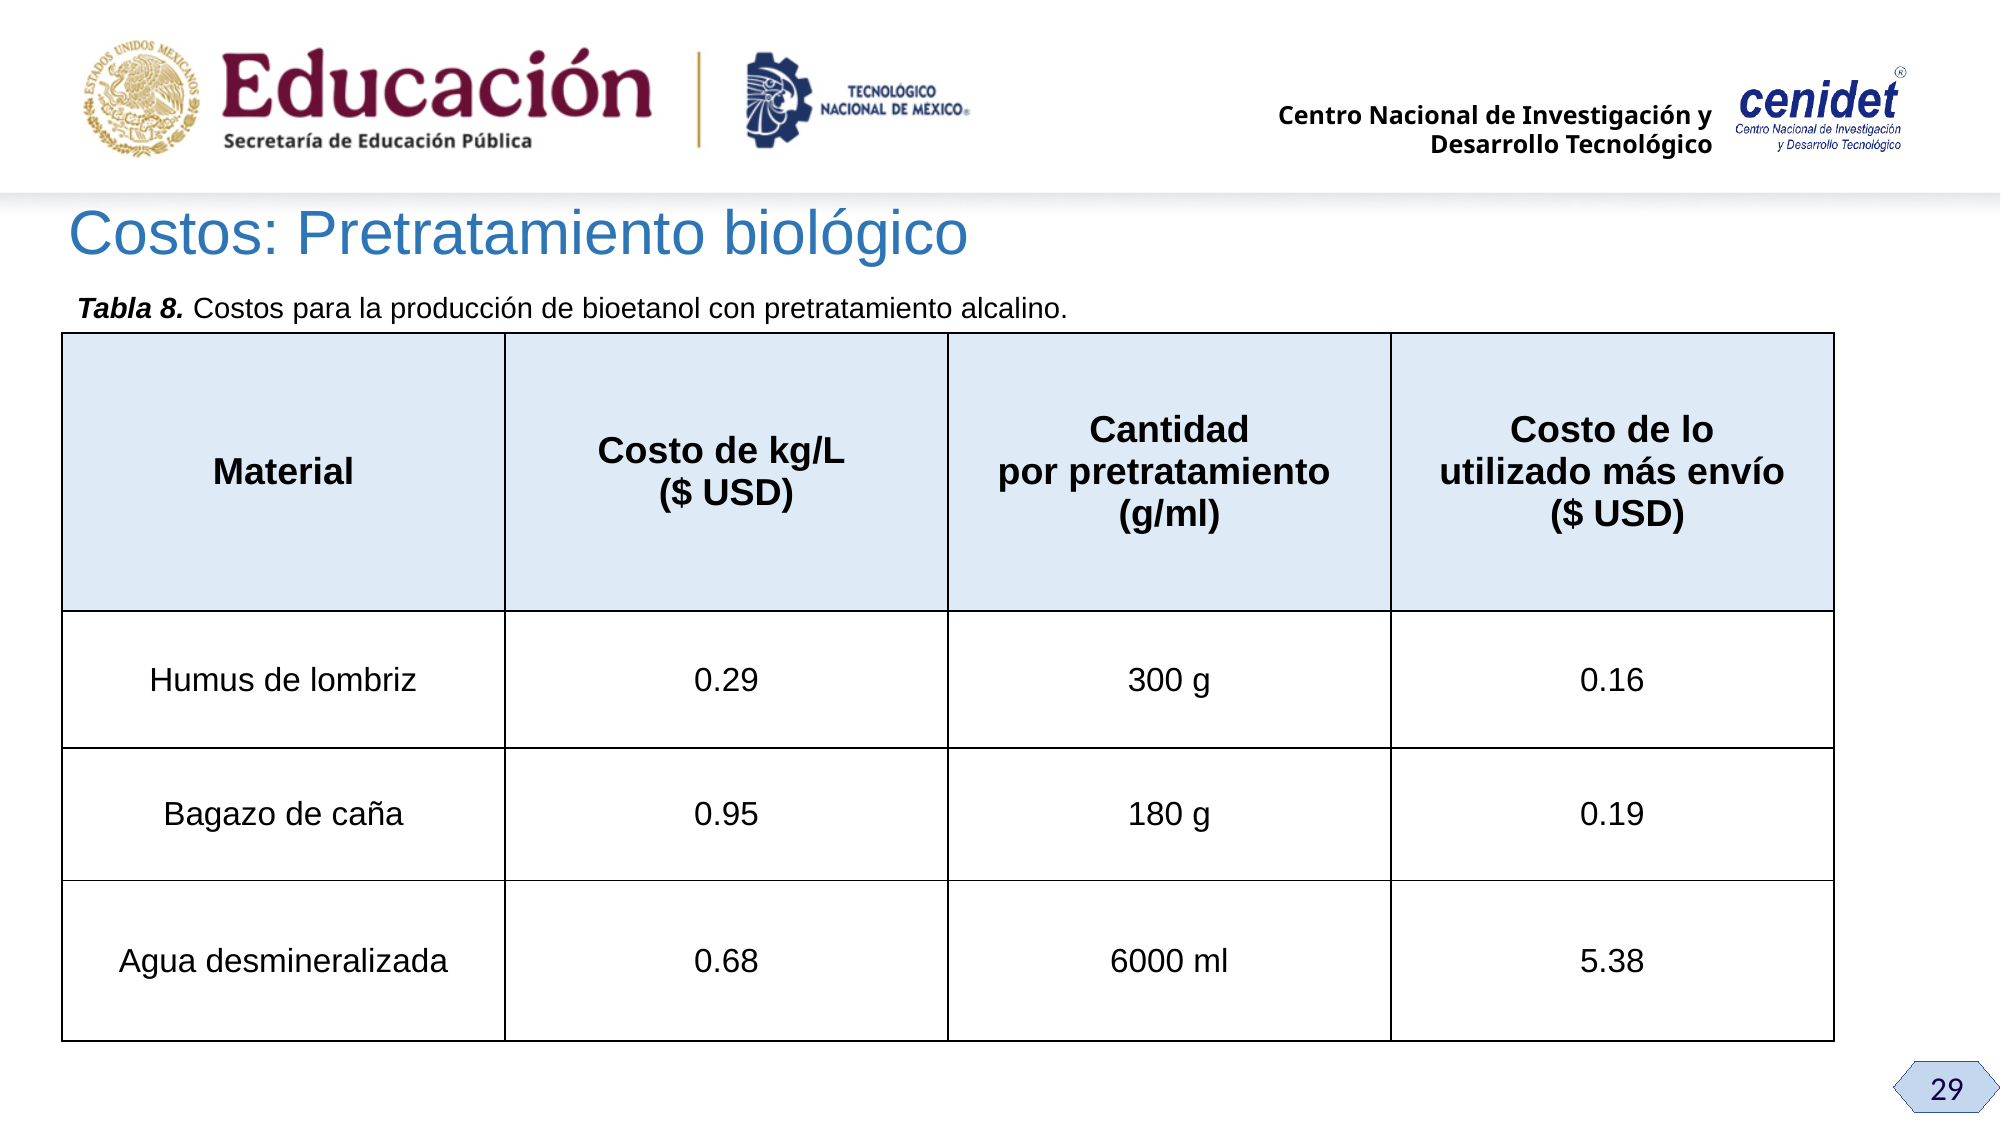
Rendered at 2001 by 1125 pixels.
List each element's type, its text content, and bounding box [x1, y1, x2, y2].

table_cell 300 g [949, 612, 1390, 747]
slide_number 29 [1893, 1061, 2000, 1113]
table_header Material [63, 334, 504, 610]
table_cell 0.68 [506, 881, 947, 1040]
table_header Costo de lo utilizado más envío ($ USD) [1392, 334, 1833, 610]
text_box Centro Nacional de Investigación y Desarrollo Tecnológico [1177, 91, 1727, 167]
table_cell 0.16 [1392, 612, 1833, 747]
table_cell Agua desmineralizada [63, 881, 504, 1040]
table_cell 0.29 [506, 612, 947, 747]
table_cell 0.95 [506, 749, 947, 880]
table_cell 180 g [949, 749, 1390, 880]
text_box Tabla 8. Costos para la producción de bioetanol con pretratamiento alcalino. [62, 308, 1115, 332]
picture [0, 0, 2001, 1125]
text_box Costos: Pretratamiento biológico [53, 163, 1556, 308]
table_cell 5.38 [1392, 881, 1833, 1040]
table_header Cantidad por pretratamiento (g/ml) [949, 334, 1390, 610]
table_header Costo de kg/L ($ USD) [506, 334, 947, 610]
table_cell 6000 ml [949, 881, 1390, 1040]
table_cell 0.19 [1392, 749, 1833, 880]
table_cell Humus de lombriz [63, 612, 504, 747]
table_cell Bagazo de caña [63, 749, 504, 880]
